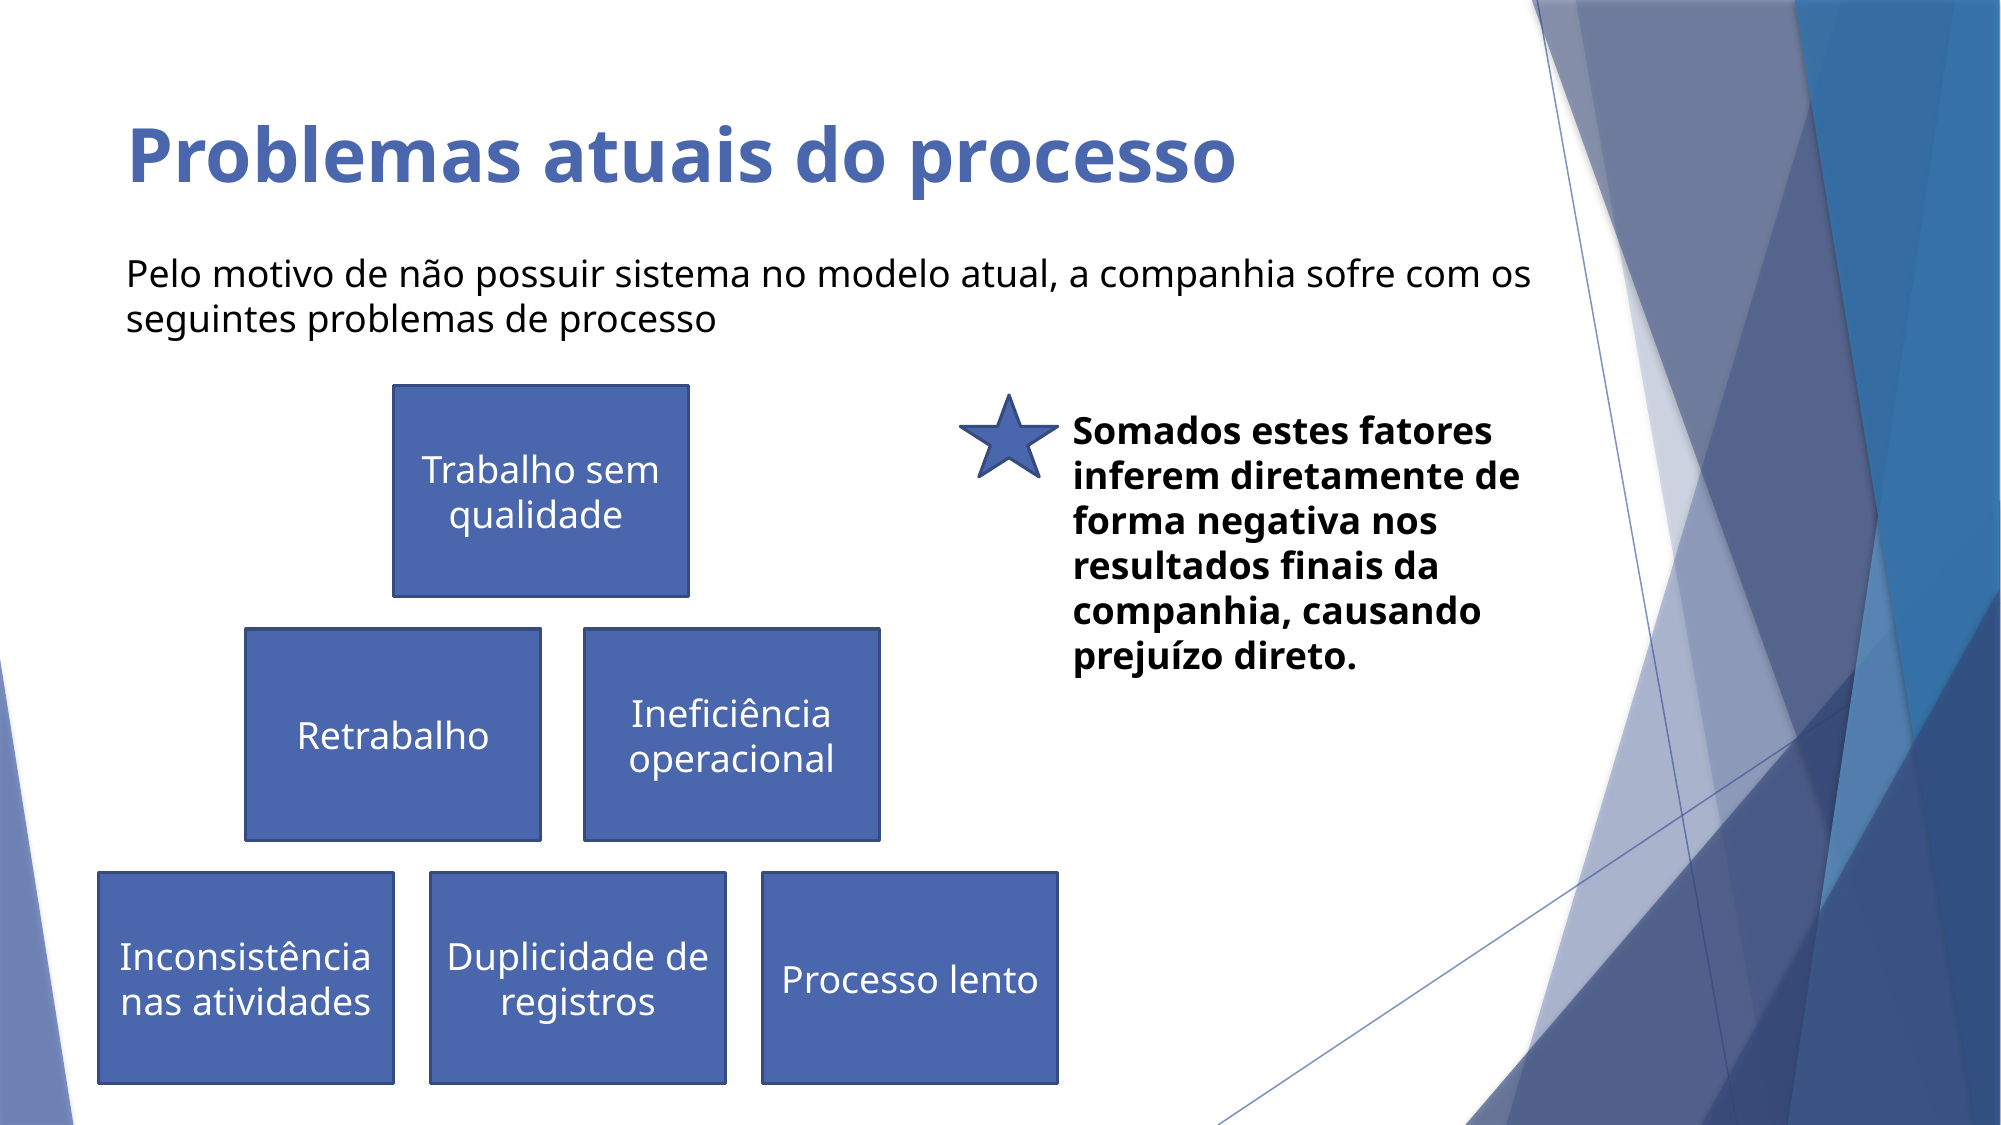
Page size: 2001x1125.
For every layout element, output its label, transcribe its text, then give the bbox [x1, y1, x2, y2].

text_box Inconsistência nas atividades [97, 871, 395, 1085]
text_box Trabalho sem qualidade [392, 384, 690, 598]
title Problemas atuais do processo [111, 99, 1522, 243]
text_box Ineficiência operacional [583, 627, 881, 842]
text_box Duplicidade de registros [429, 871, 727, 1085]
text_box Processo lento [761, 871, 1059, 1085]
text_box Retrabalho [244, 627, 542, 842]
text_box Pelo motivo de não possuir sistema no modelo atual, a companhia sofre com os seguintes problemas de processo [111, 243, 1602, 348]
text_box [958, 393, 1057, 479]
text_box Somados estes fatores inferem diretamente de forma negativa nos resultados finais da companhia, causando prejuízo direto. [1057, 399, 1553, 685]
